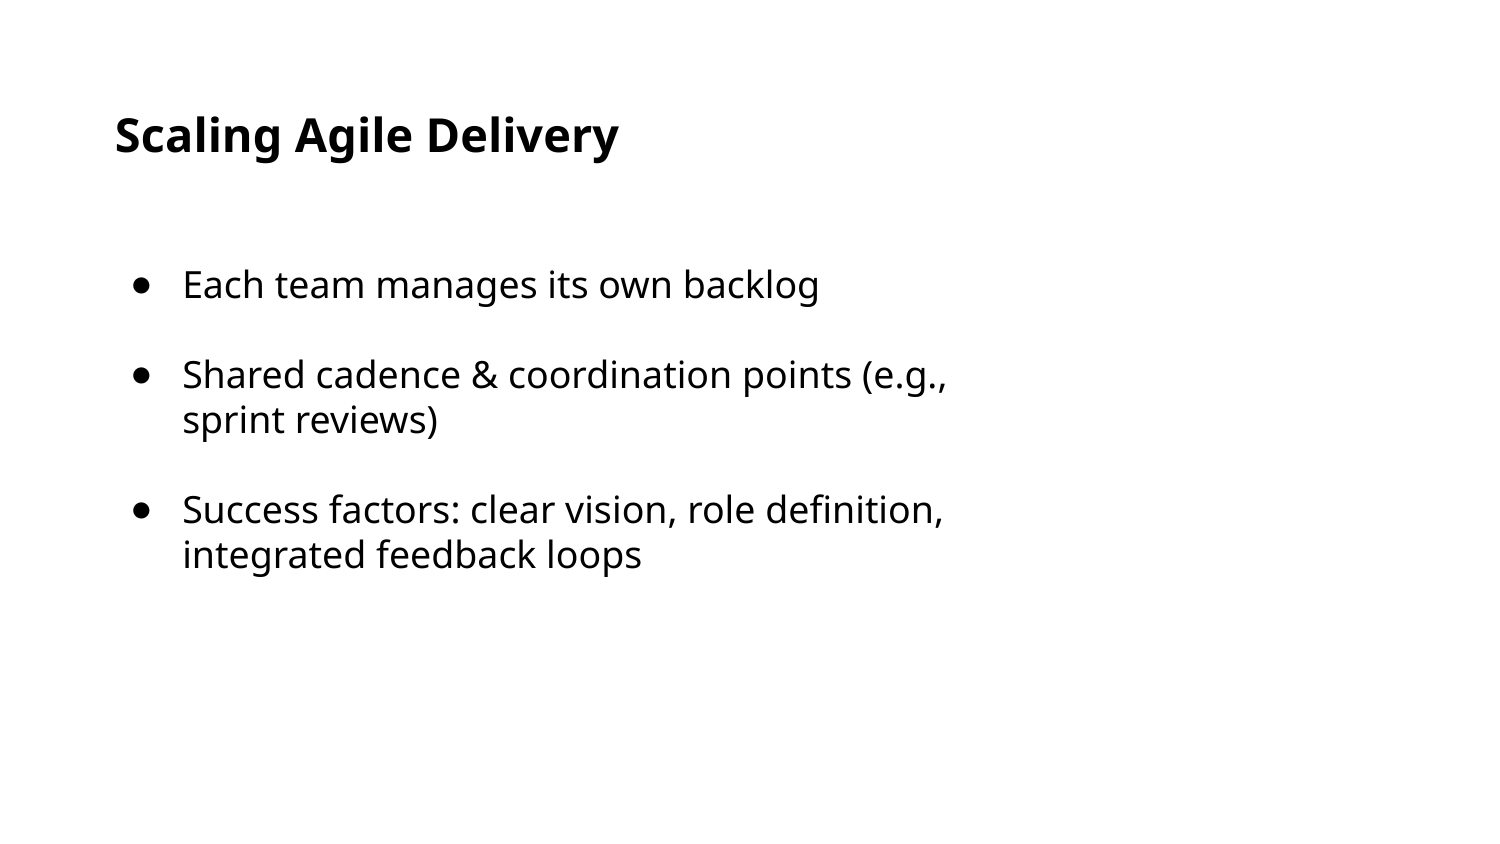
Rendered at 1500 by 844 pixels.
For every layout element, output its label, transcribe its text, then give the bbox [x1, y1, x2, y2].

title Scaling Agile Delivery [99, 99, 1049, 157]
text_box Each team manages its own backlog Shared cadence & coordination points (e.g., sprint reviews) Success factors: clear vision, role definition, integrated feedback loops [92, 212, 1028, 625]
text_box [99, 157, 655, 212]
